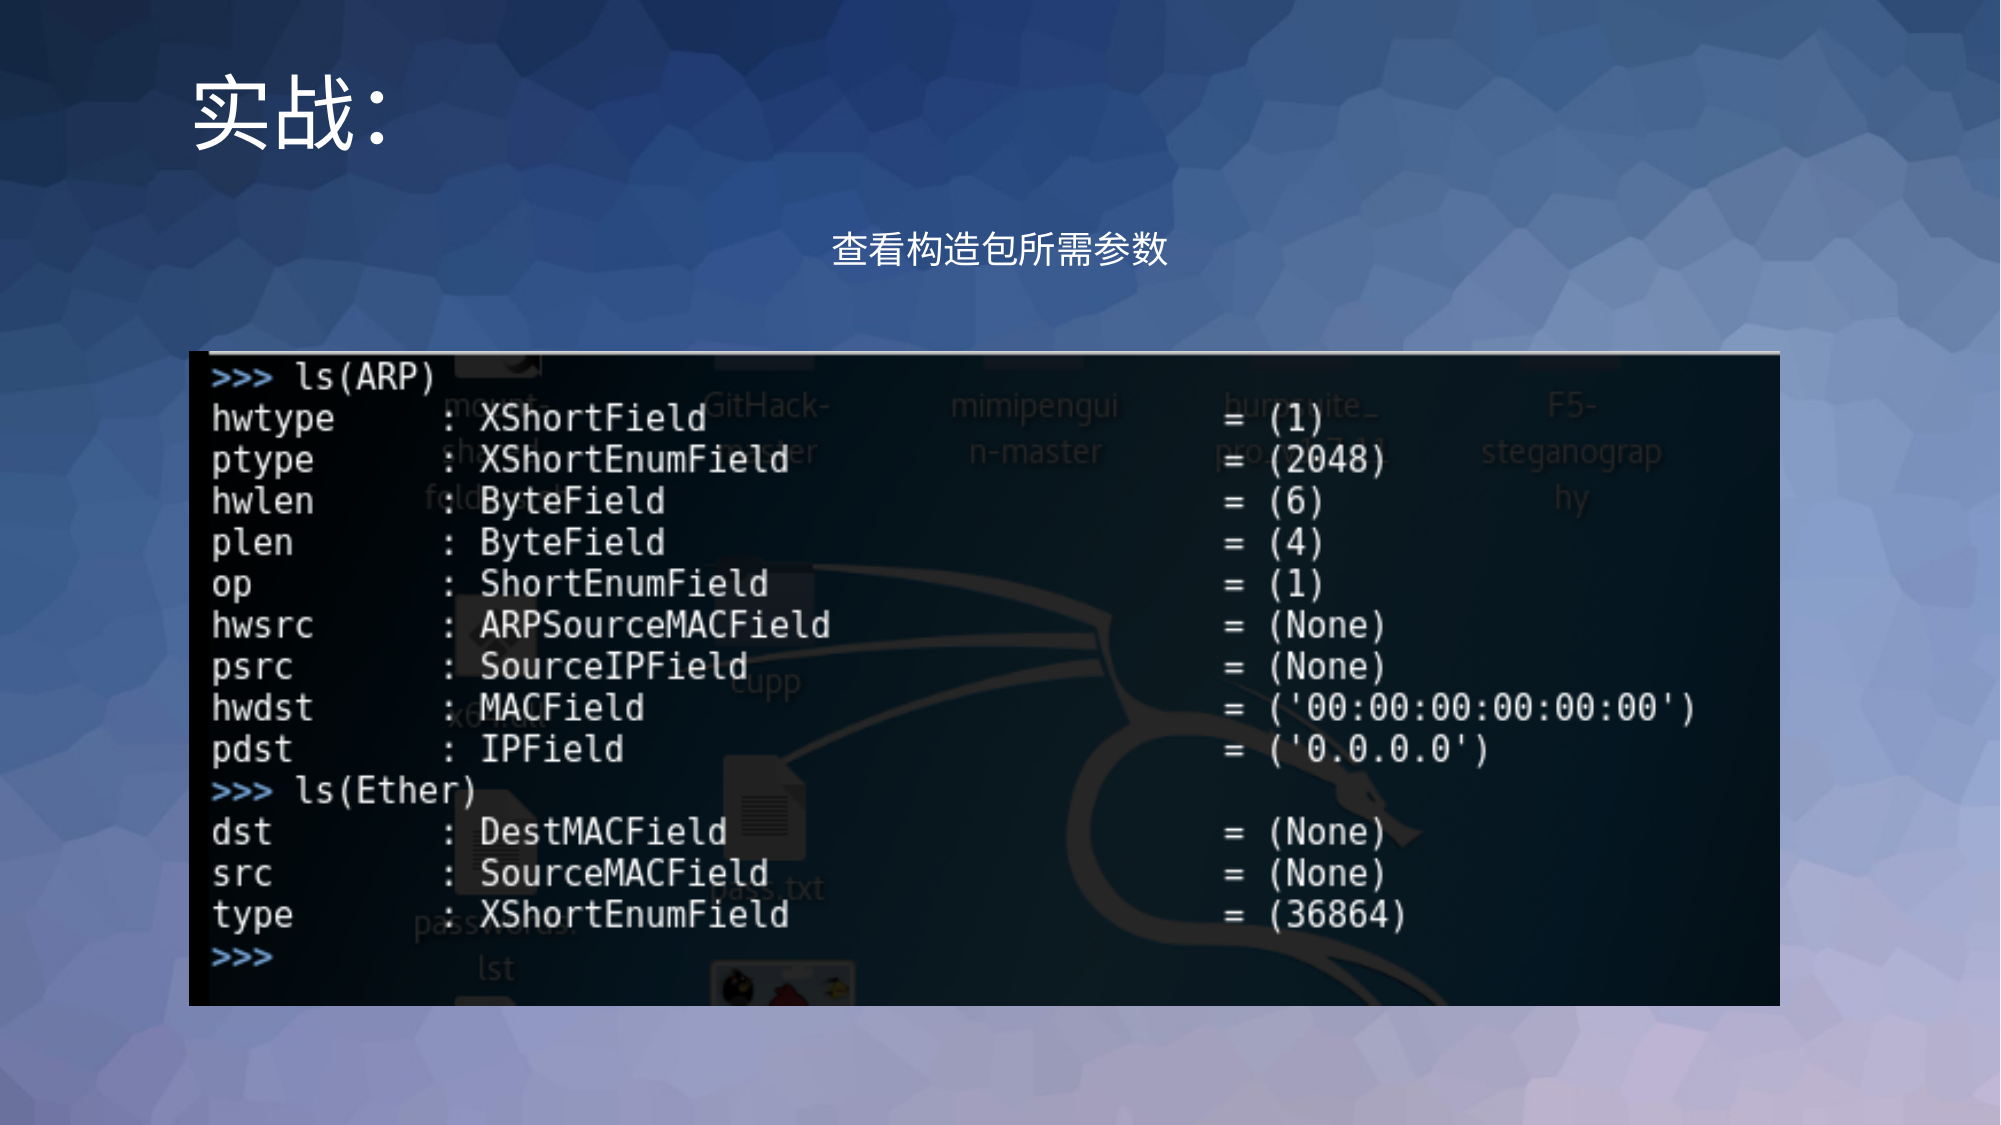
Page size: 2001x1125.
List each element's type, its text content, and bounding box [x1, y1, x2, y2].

text_box 查看构造包所需参数 [290, 209, 1710, 278]
picture [0, 0, 2001, 1125]
text_box 实战： [174, 54, 684, 169]
